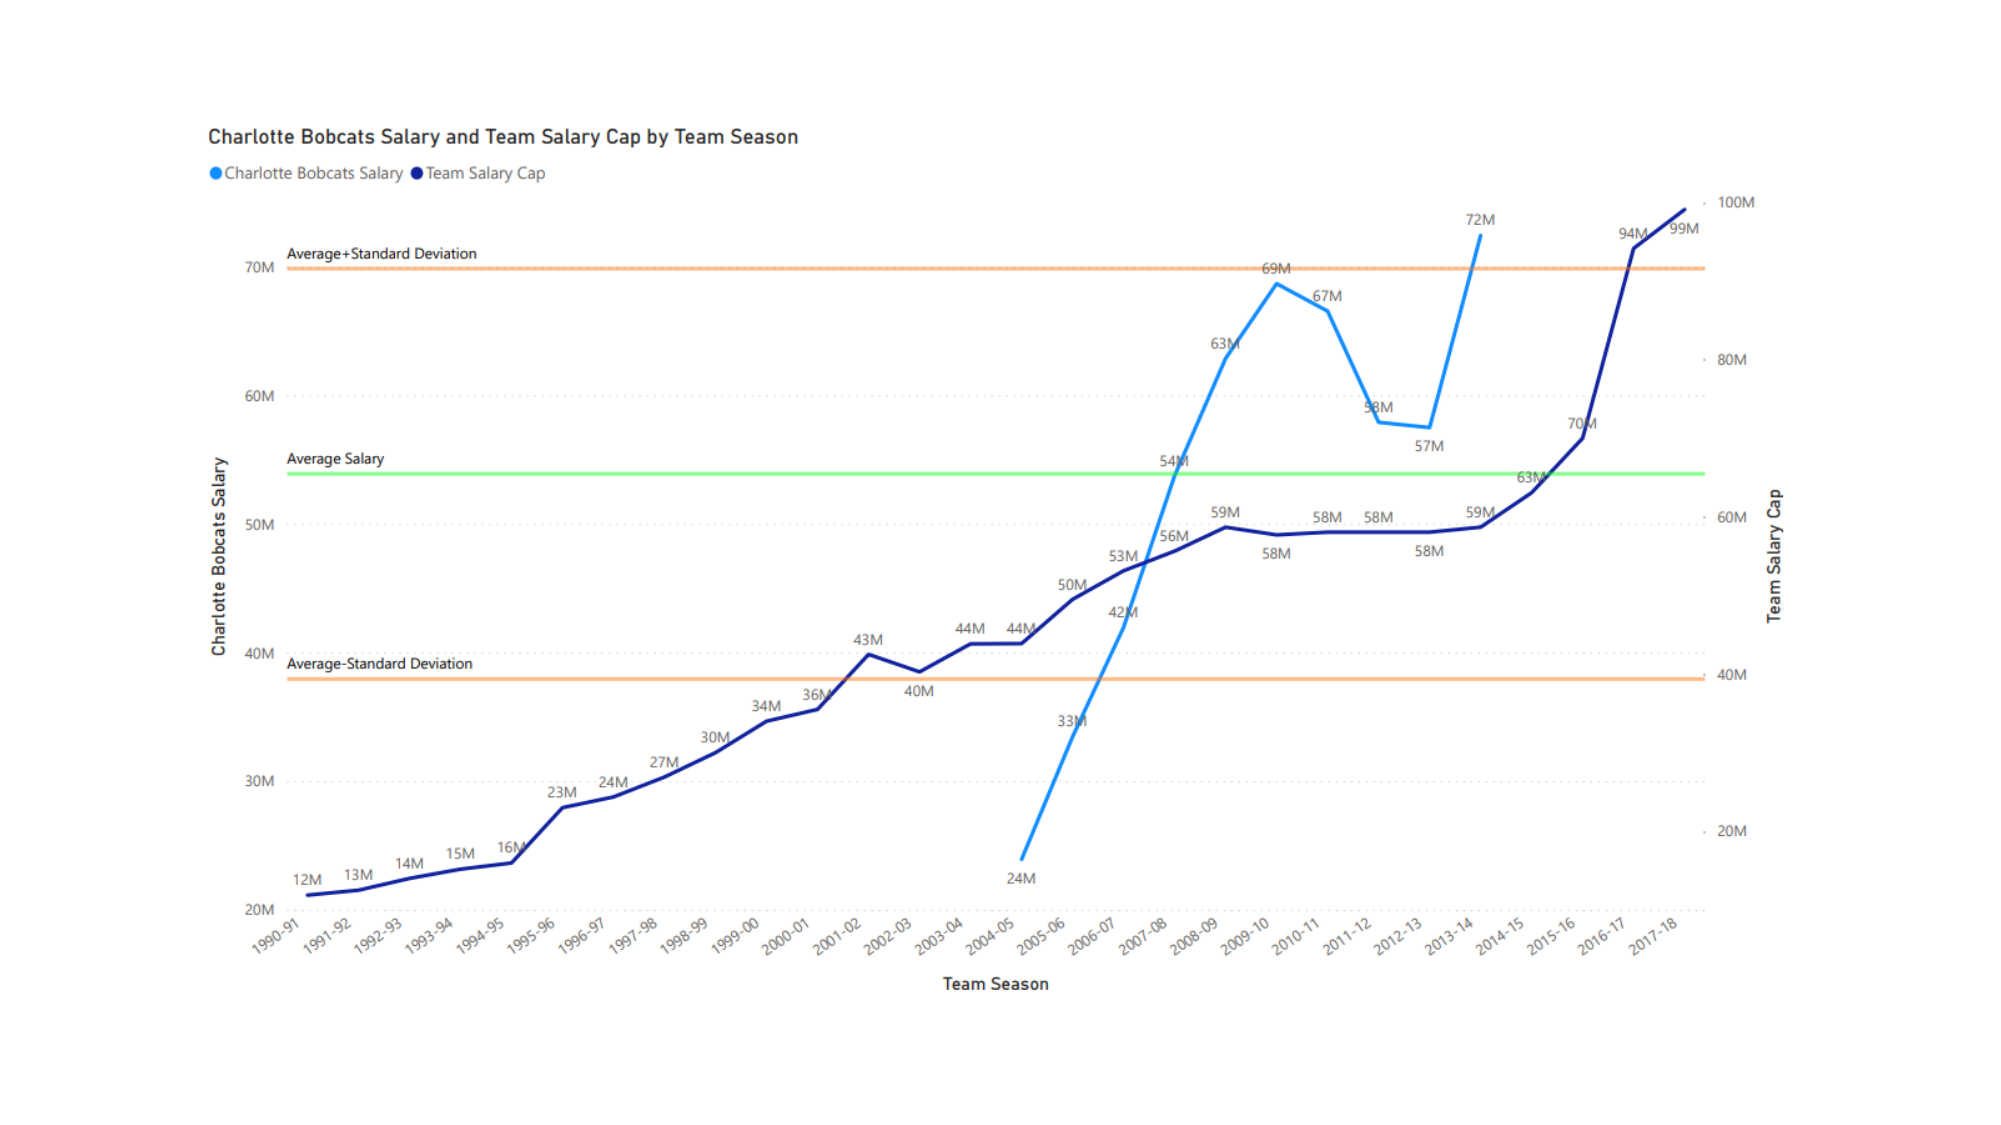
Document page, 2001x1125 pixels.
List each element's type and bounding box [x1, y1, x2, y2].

picture [198, 105, 1802, 1020]
